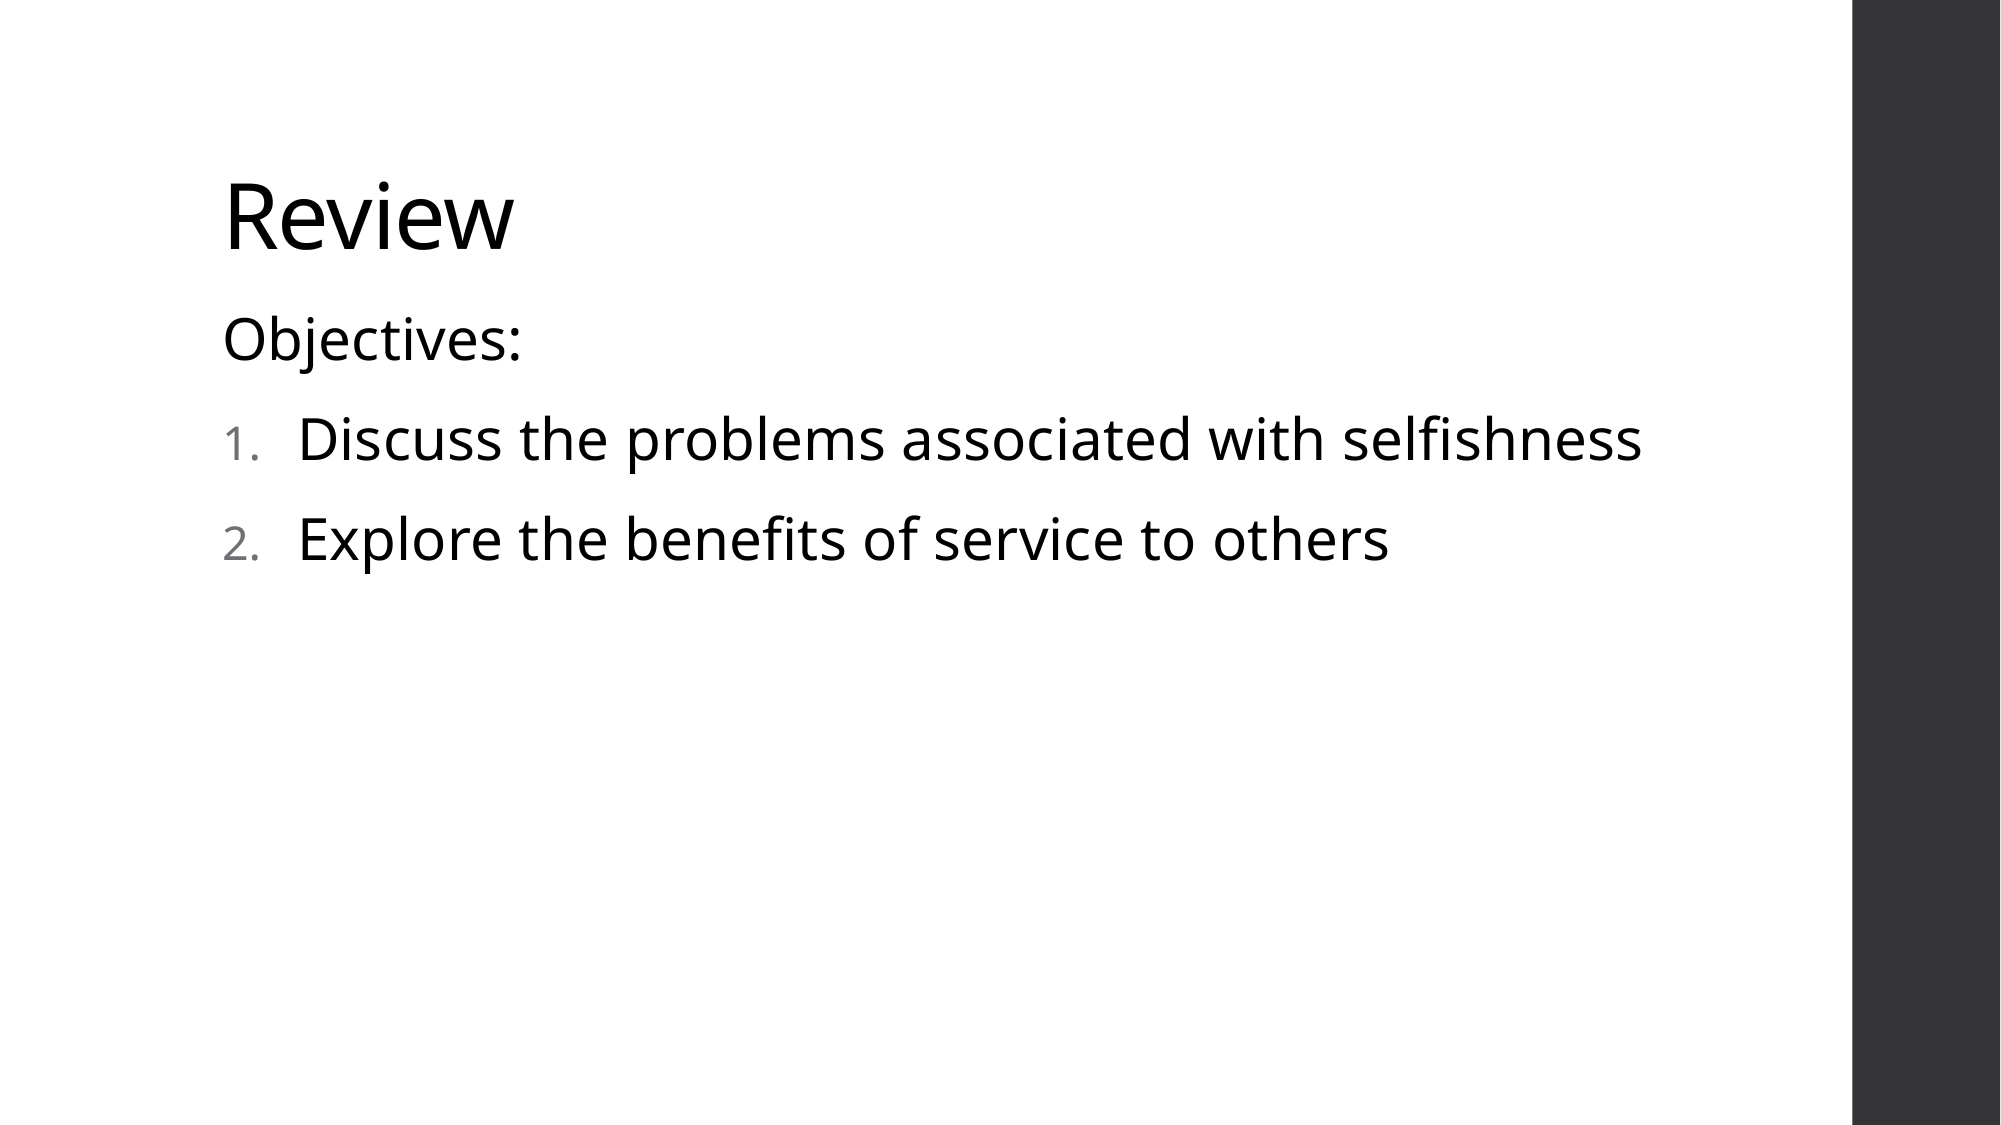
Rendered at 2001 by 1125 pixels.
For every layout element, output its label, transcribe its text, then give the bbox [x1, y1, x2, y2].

list Objectives: Discuss the problems associated with selfishness Explore the benefits of service to others [206, 299, 1662, 1014]
title Review [206, 60, 1797, 278]
